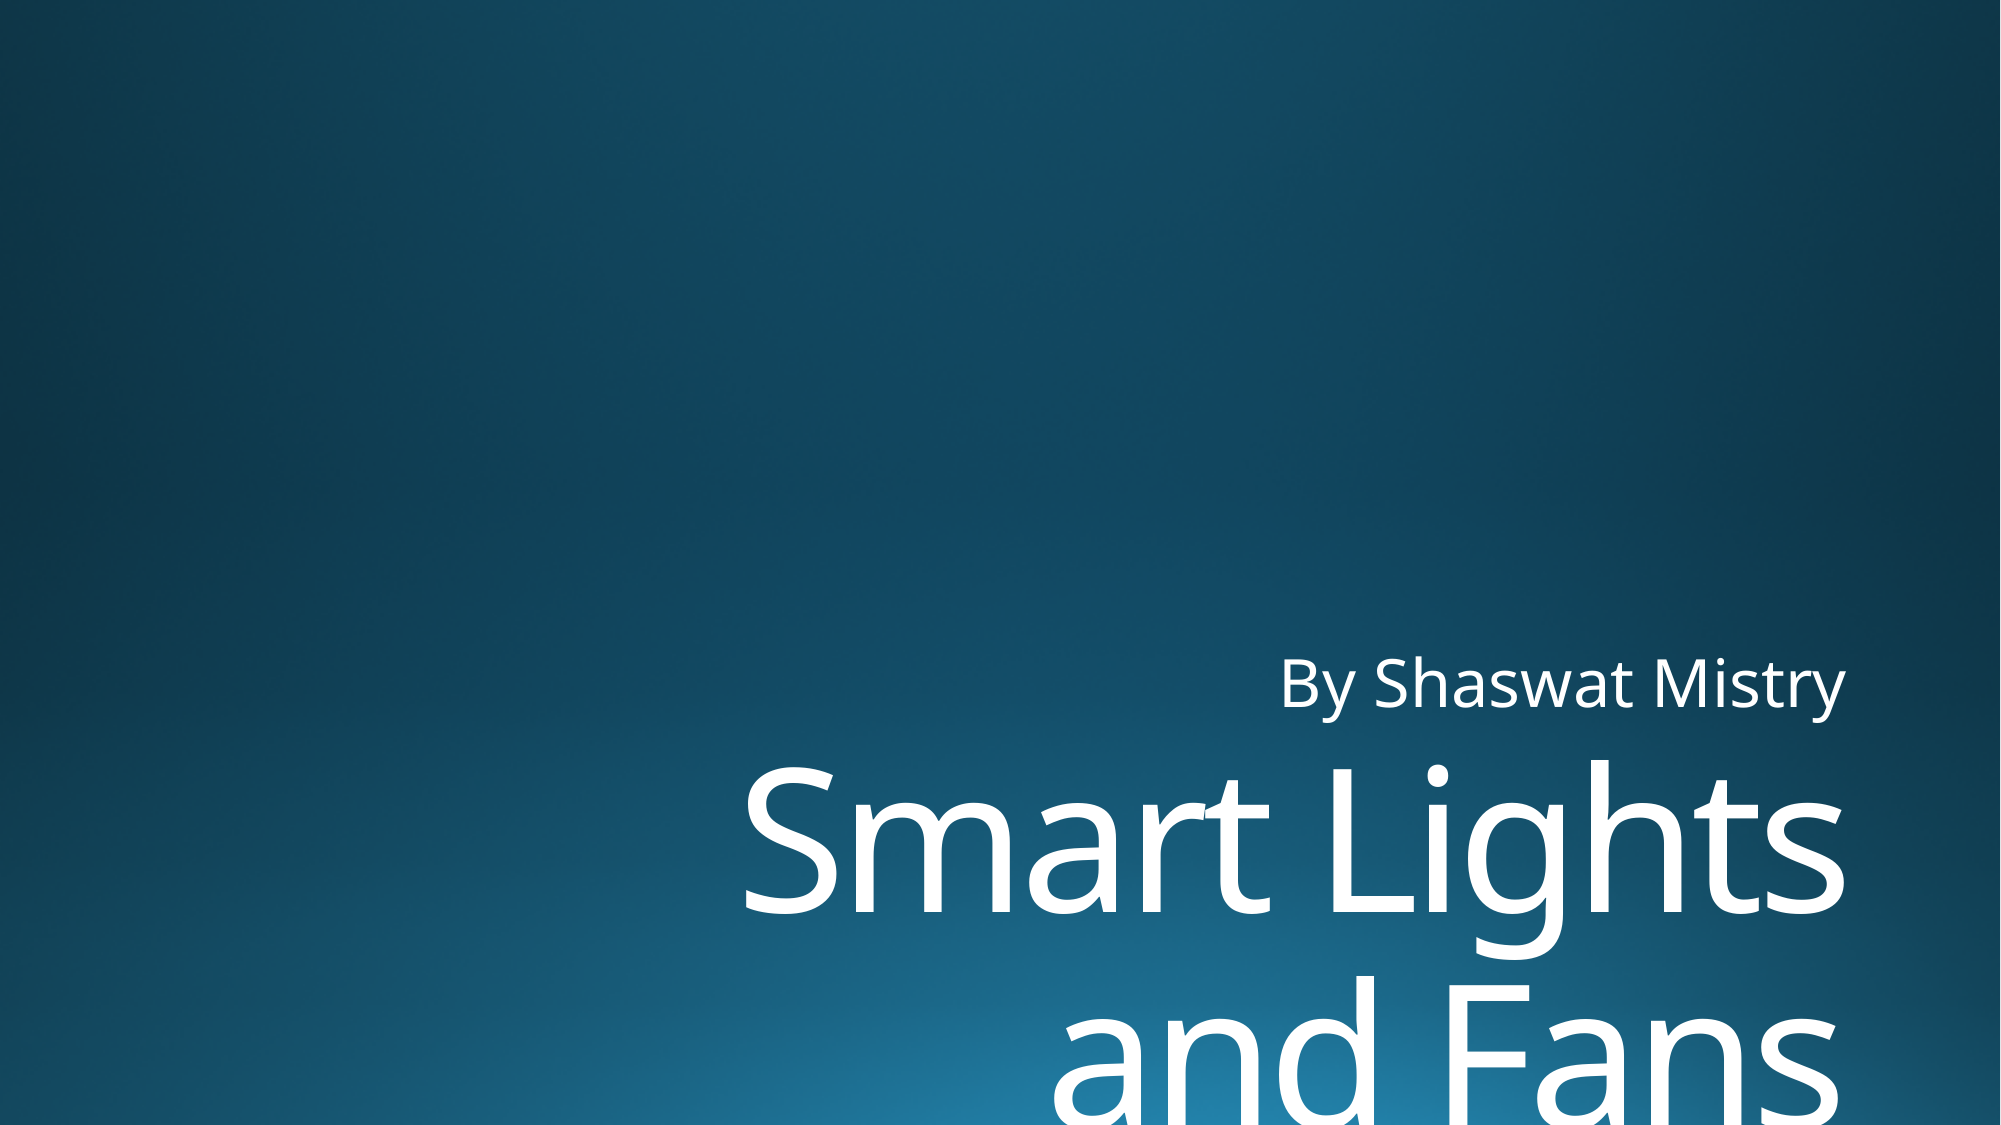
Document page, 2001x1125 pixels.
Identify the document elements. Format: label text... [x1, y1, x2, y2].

subtitle By Shaswat Mistry [362, 606, 1863, 730]
title Smart Lights and Fans [362, 732, 1863, 1002]
picture [0, 0, 2001, 1125]
